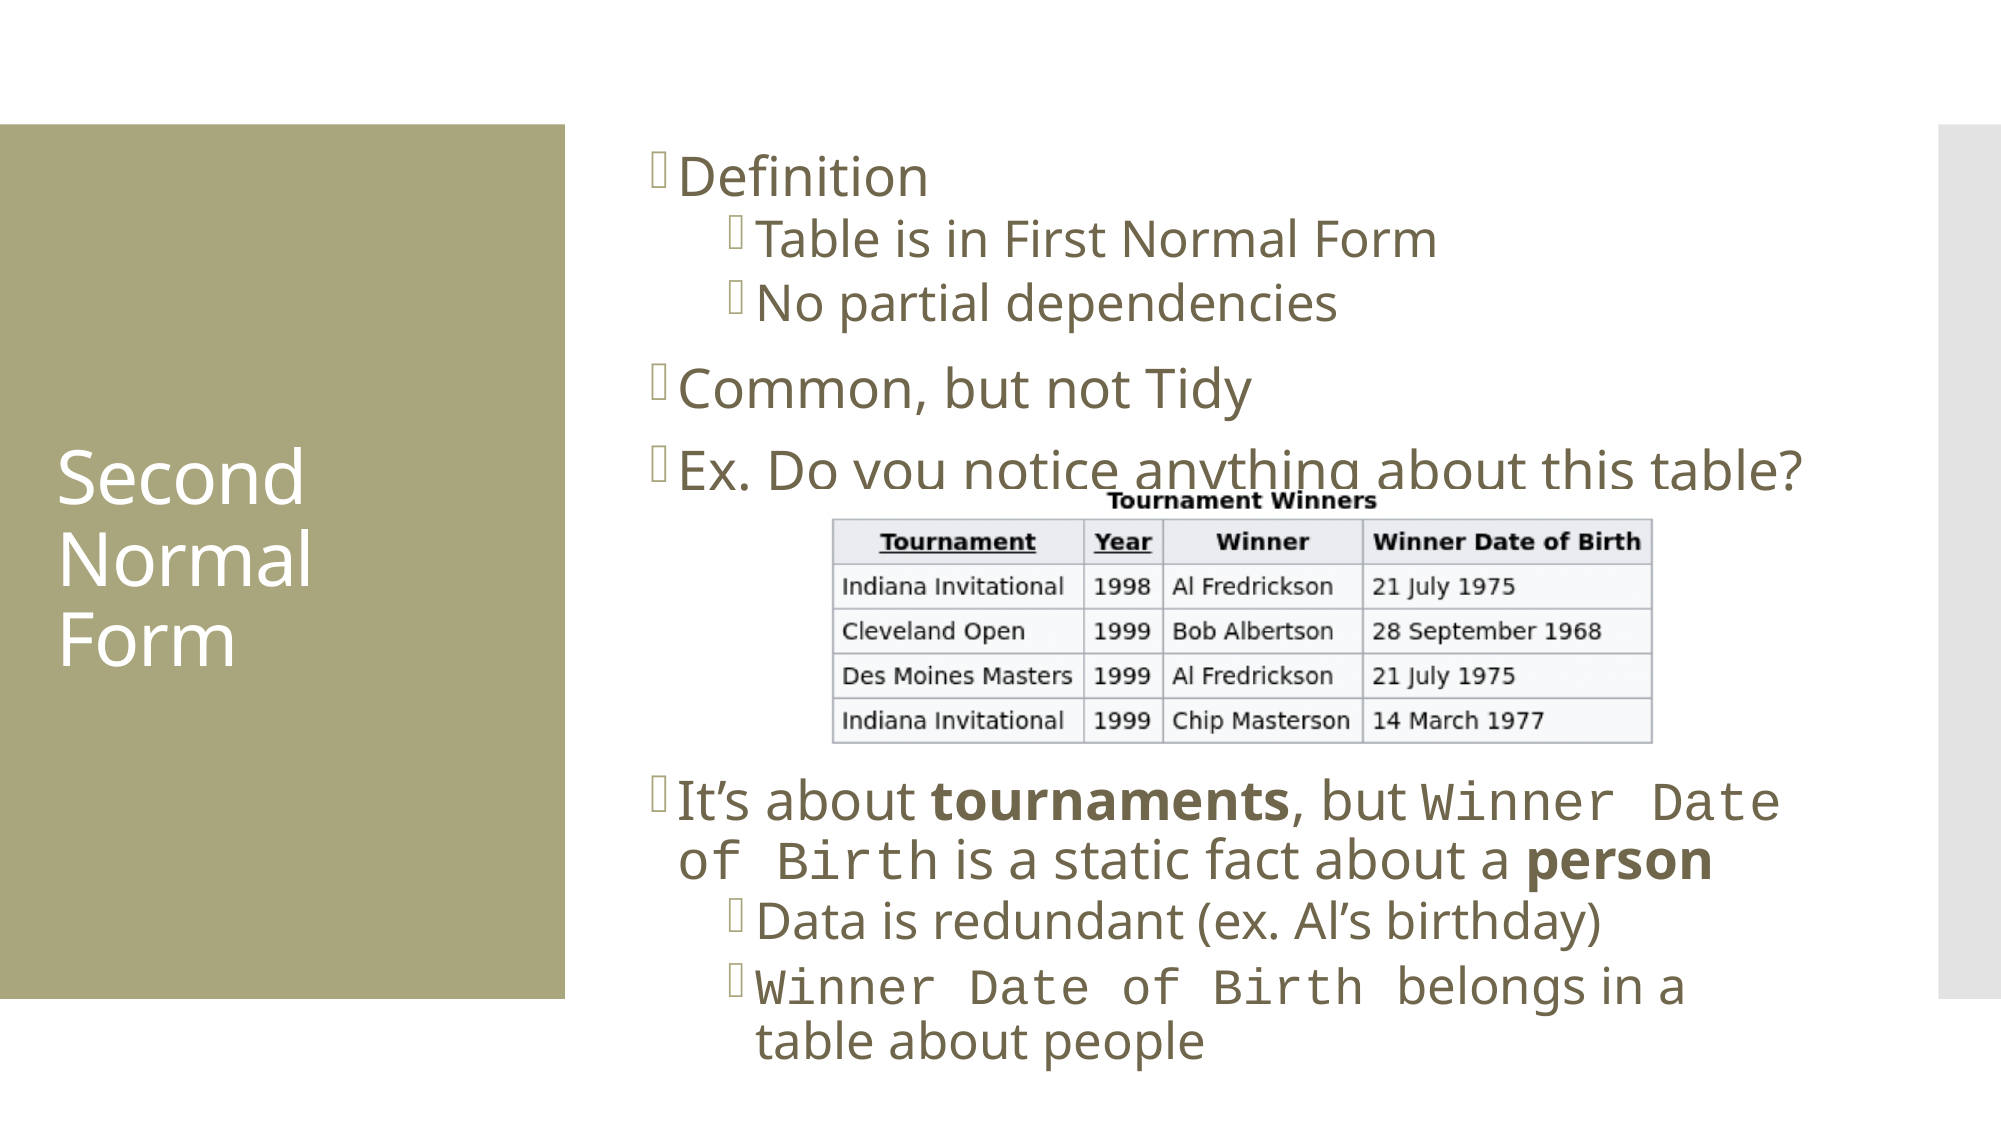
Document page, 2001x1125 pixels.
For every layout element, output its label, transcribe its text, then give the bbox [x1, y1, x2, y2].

picture [790, 488, 1679, 745]
list Definition Table is in First Normal Form No partial dependencies Common, but not Tidy Ex. Do you notice anything about this table? It’s about tournaments, but Winner Date of Birth is a static fact about a person Data is redundant (ex. Al’s birthday) Winner Date of Birth belongs in a table about people [634, 141, 1835, 1092]
title Second Normal Form [41, 184, 525, 940]
